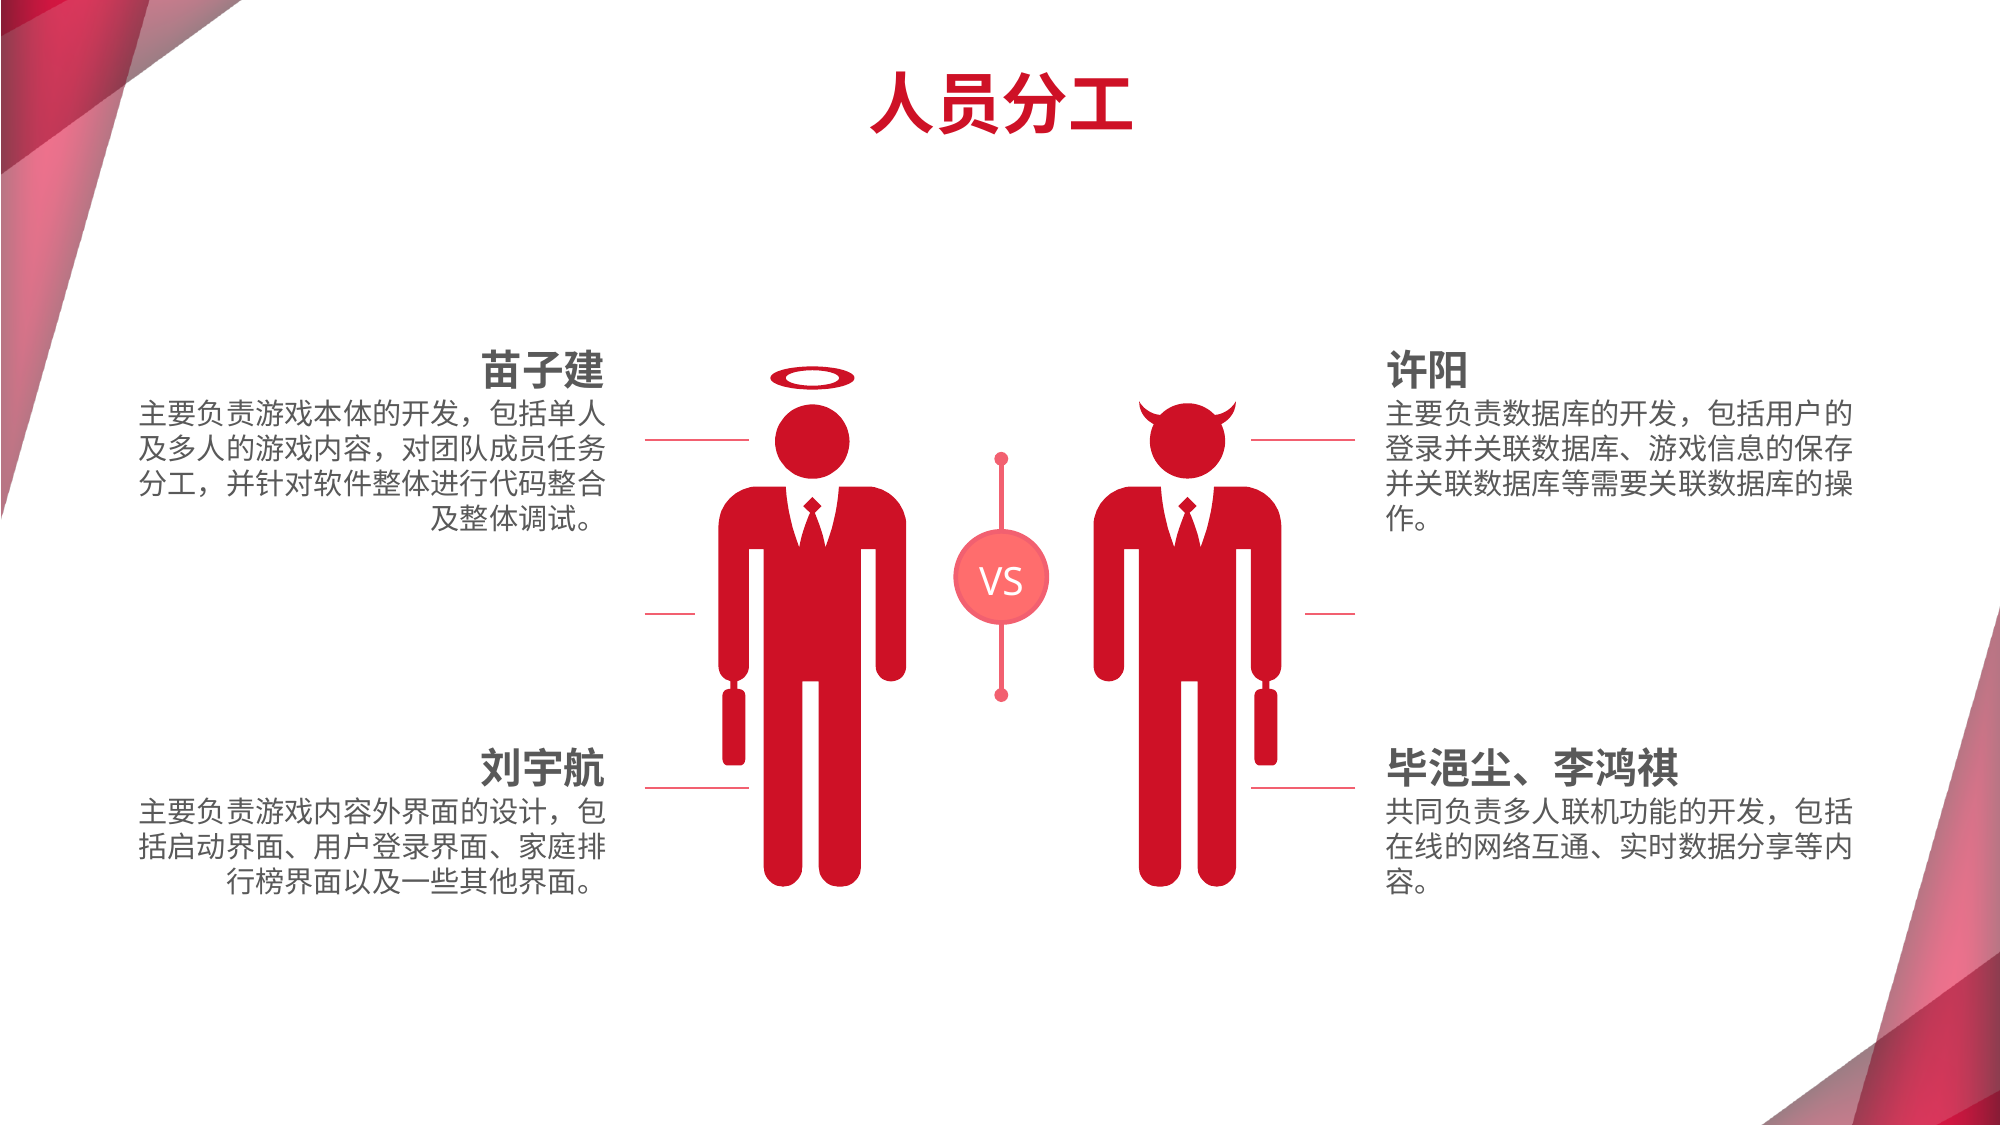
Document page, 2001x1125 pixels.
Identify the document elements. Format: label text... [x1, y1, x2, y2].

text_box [105, 734, 622, 908]
text_box 人员分工 [853, 54, 1151, 150]
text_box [718, 788, 907, 887]
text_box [644, 439, 1356, 788]
picture [1697, 606, 1999, 1125]
picture [2, 0, 303, 520]
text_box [1093, 788, 1282, 887]
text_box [718, 366, 907, 439]
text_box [1370, 734, 1886, 908]
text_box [955, 458, 1047, 695]
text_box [105, 336, 622, 545]
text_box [1093, 401, 1282, 439]
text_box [1370, 336, 1886, 545]
